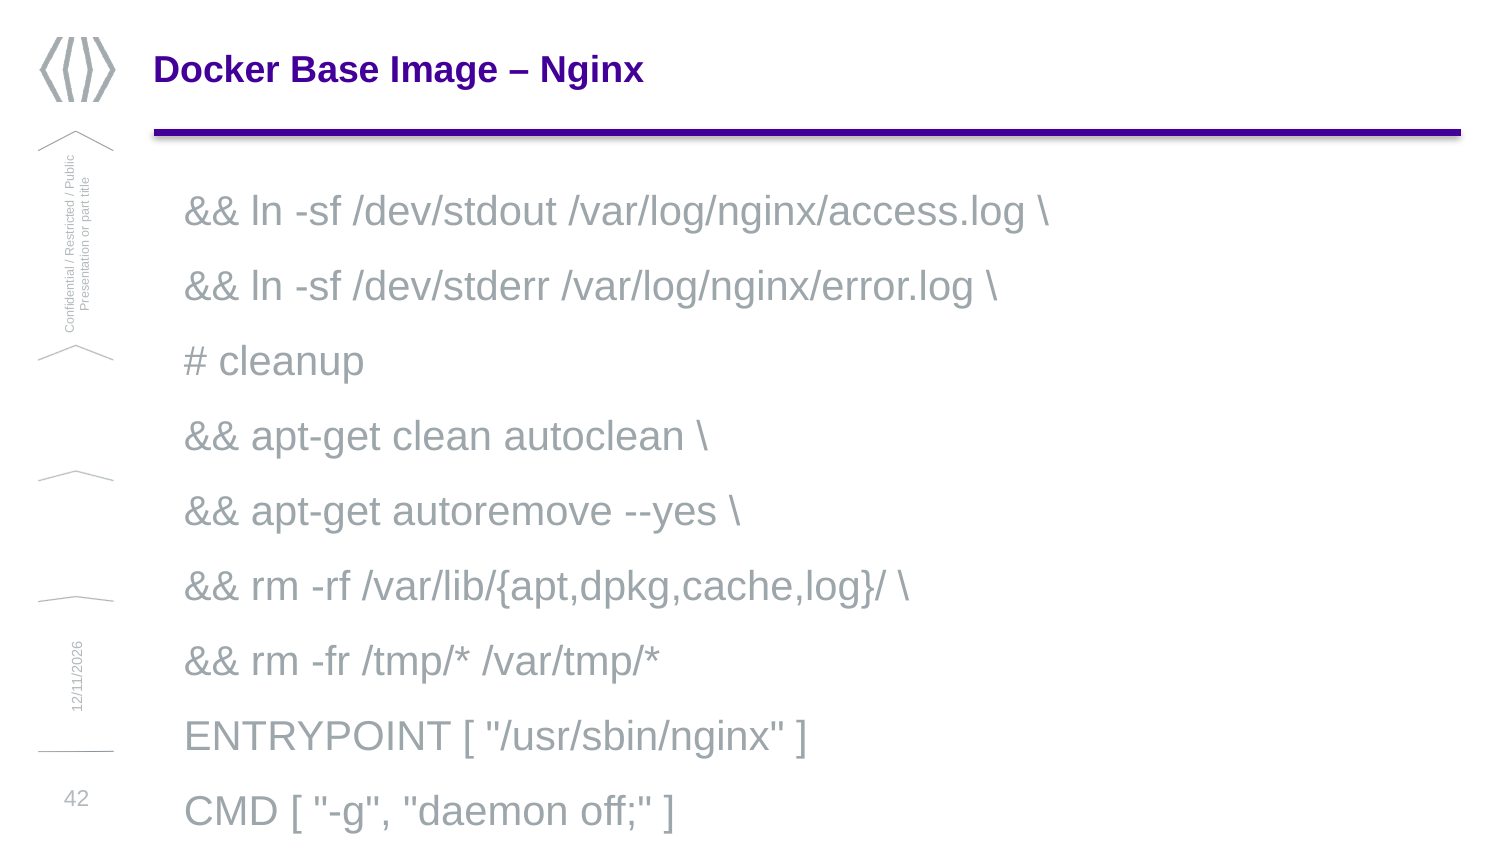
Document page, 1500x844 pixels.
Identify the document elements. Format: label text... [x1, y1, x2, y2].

footer Confidential / Restricted / Public Presentation or part title [53, 127, 99, 363]
slide_number 42 [39, 775, 114, 821]
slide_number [53, 602, 99, 752]
title Docker Base Image – Nginx [138, 37, 1461, 109]
picture [37, 130, 114, 753]
picture [39, 37, 116, 102]
text_box && ln -sf /dev/stdout /var/log/nginx/access.log \ && ln -sf /dev/stderr /var/log/nginx/error.log \ # cleanup && apt-get clean autoclean \ && apt-get autoremove --yes \ && rm -rf /var/lib/{apt,dpkg,cache,log}/ \ && rm -fr /tmp/* /var/tmp/* ENTRYPOINT [ "/usr/sbin/nginx" ] CMD [ "-g", "daemon off;" ] [168, 151, 1431, 842]
